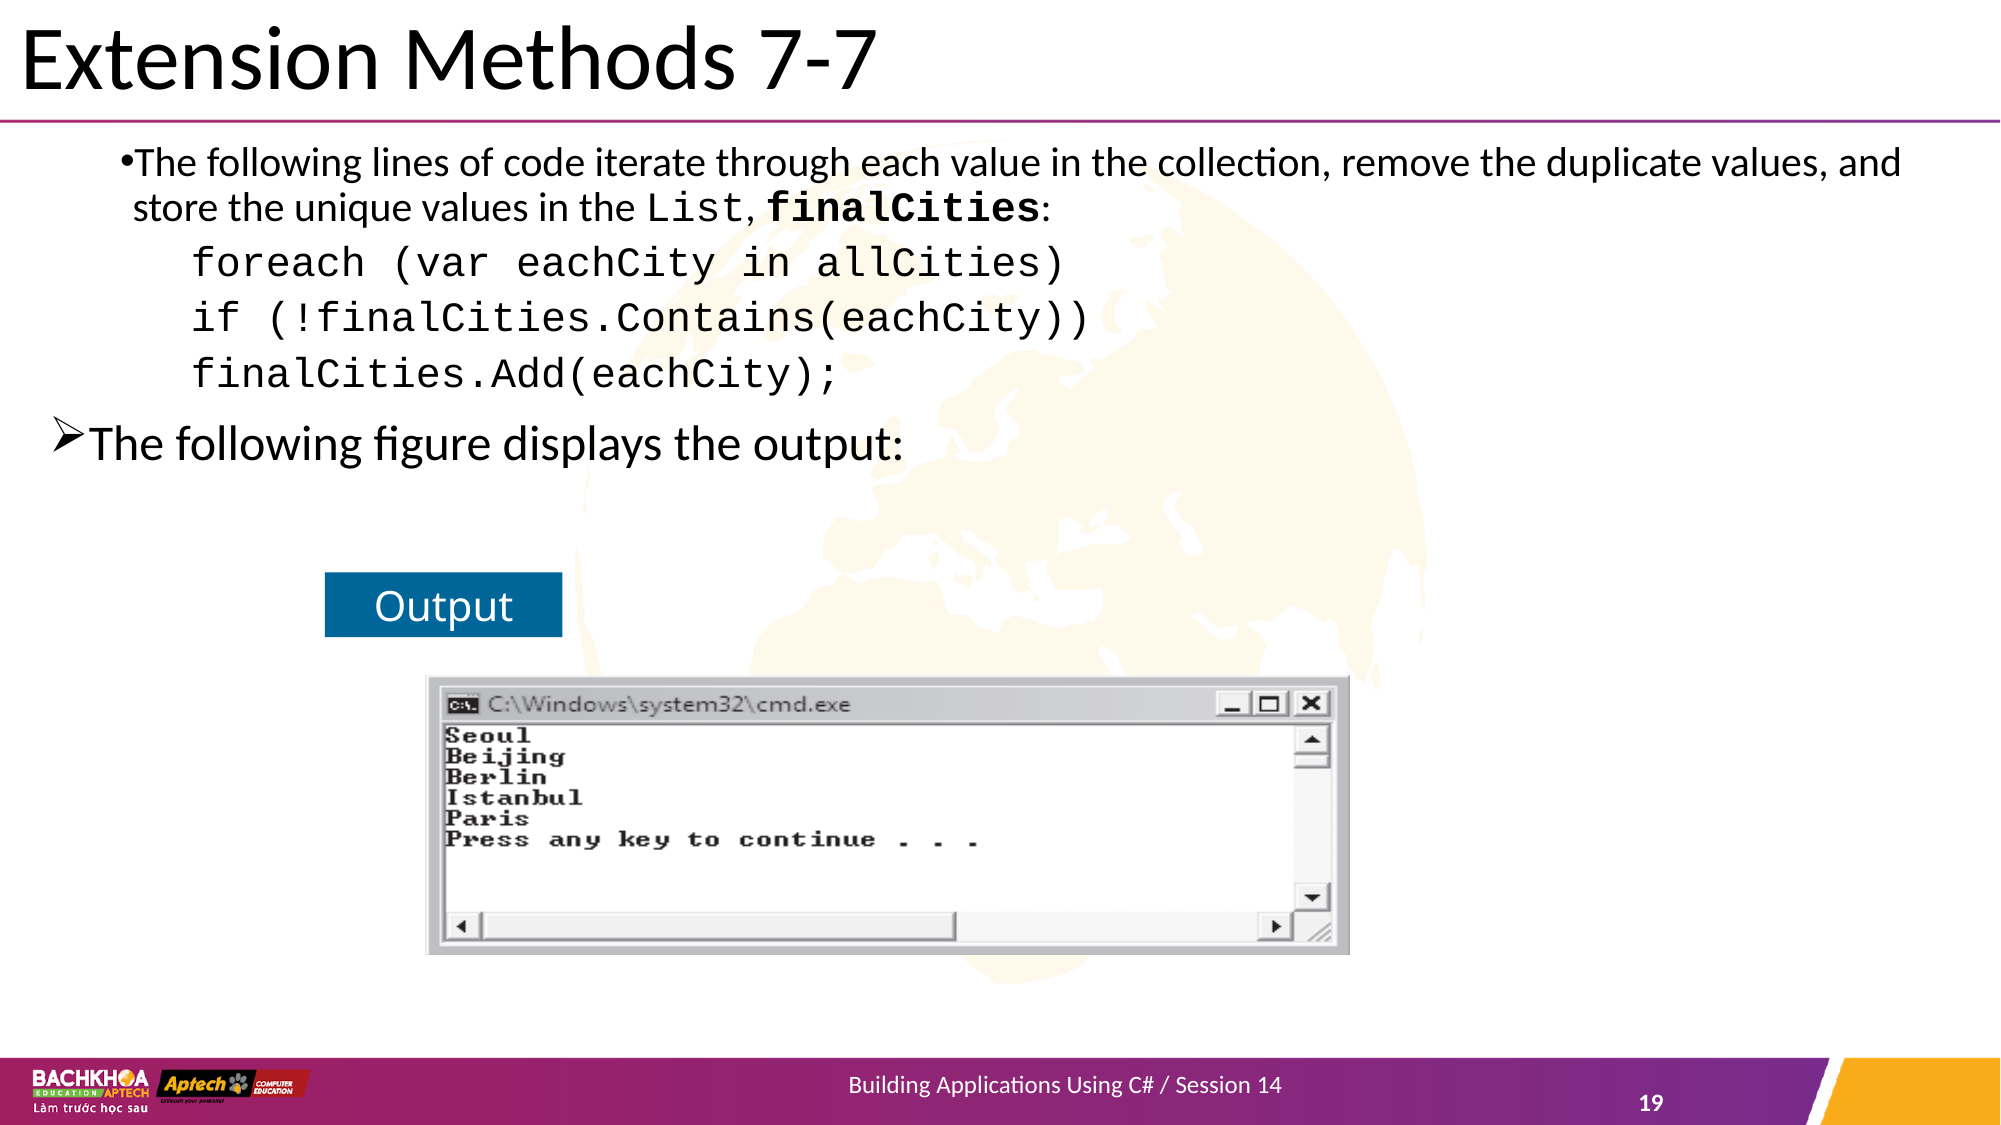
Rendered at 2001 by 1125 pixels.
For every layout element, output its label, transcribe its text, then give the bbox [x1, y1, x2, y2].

title Extension Methods 7-7 [5, 3, 1993, 116]
list The following lines of code iterate through each value in the collection, remove the duplicate values, and store the unique values in the List, finalCities: foreach (var eachCity in allCities) if (!finalCities.Contains(eachCity)) finalCities.Add(eachCity); The following figure displays the output: [5, 125, 1993, 1014]
picture [0, 0, 2001, 1125]
footer Building Applications Using C# / Session 14 [324, 1060, 1813, 1120]
text_box Output [324, 572, 563, 638]
